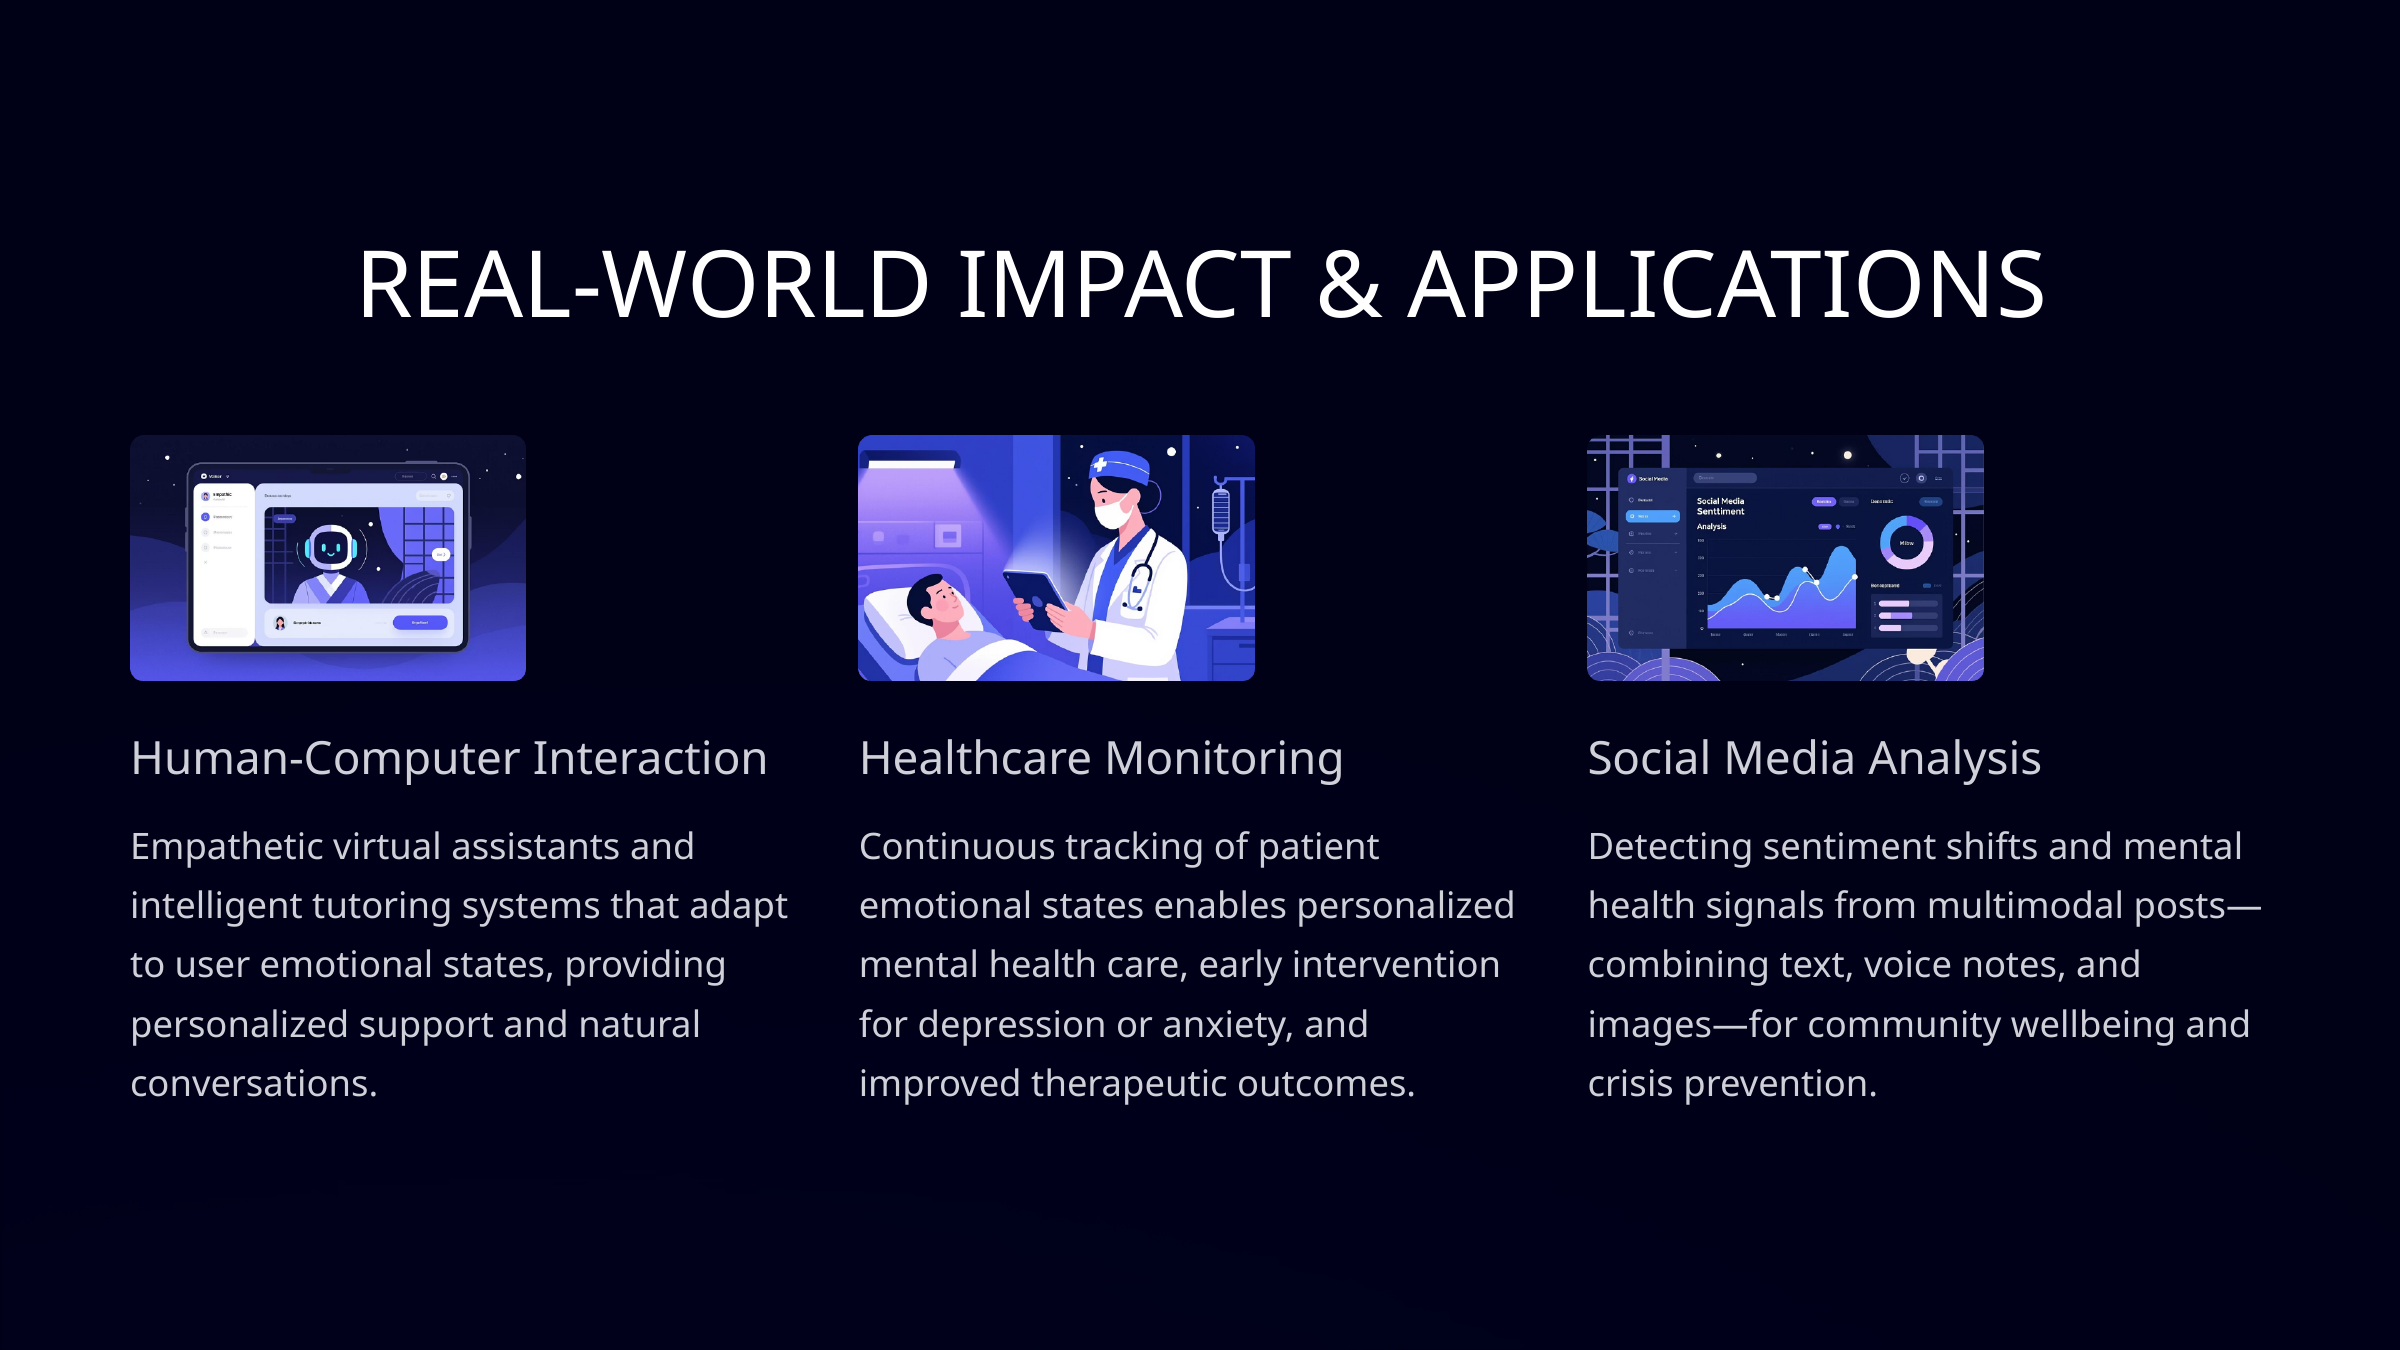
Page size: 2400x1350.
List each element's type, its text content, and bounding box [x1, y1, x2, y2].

text_box Continuous tracking of patient emotional states enables personalized mental health care, early intervention for depression or anxiety, and improved therapeutic outcomes. [858, 807, 1541, 1105]
text_box REAL-WORLD IMPACT & APPLICATIONS [355, 220, 2044, 338]
text_box Empathetic virtual assistants and intelligent tutoring systems that adapt to user emotional states, providing personalized support and natural conversations. [130, 807, 813, 1105]
text_box Human-Computer Interaction [130, 726, 738, 785]
text_box Healthcare Monitoring [858, 726, 1324, 785]
text_box Social Media Analysis [1587, 726, 2053, 785]
text_box Detecting sentiment shifts and mental health signals from multimodal posts—combining text, voice notes, and images—for community wellbeing and crisis prevention. [1587, 807, 2270, 1105]
picture [1587, 435, 1984, 681]
picture [130, 435, 526, 681]
picture [858, 435, 1255, 681]
